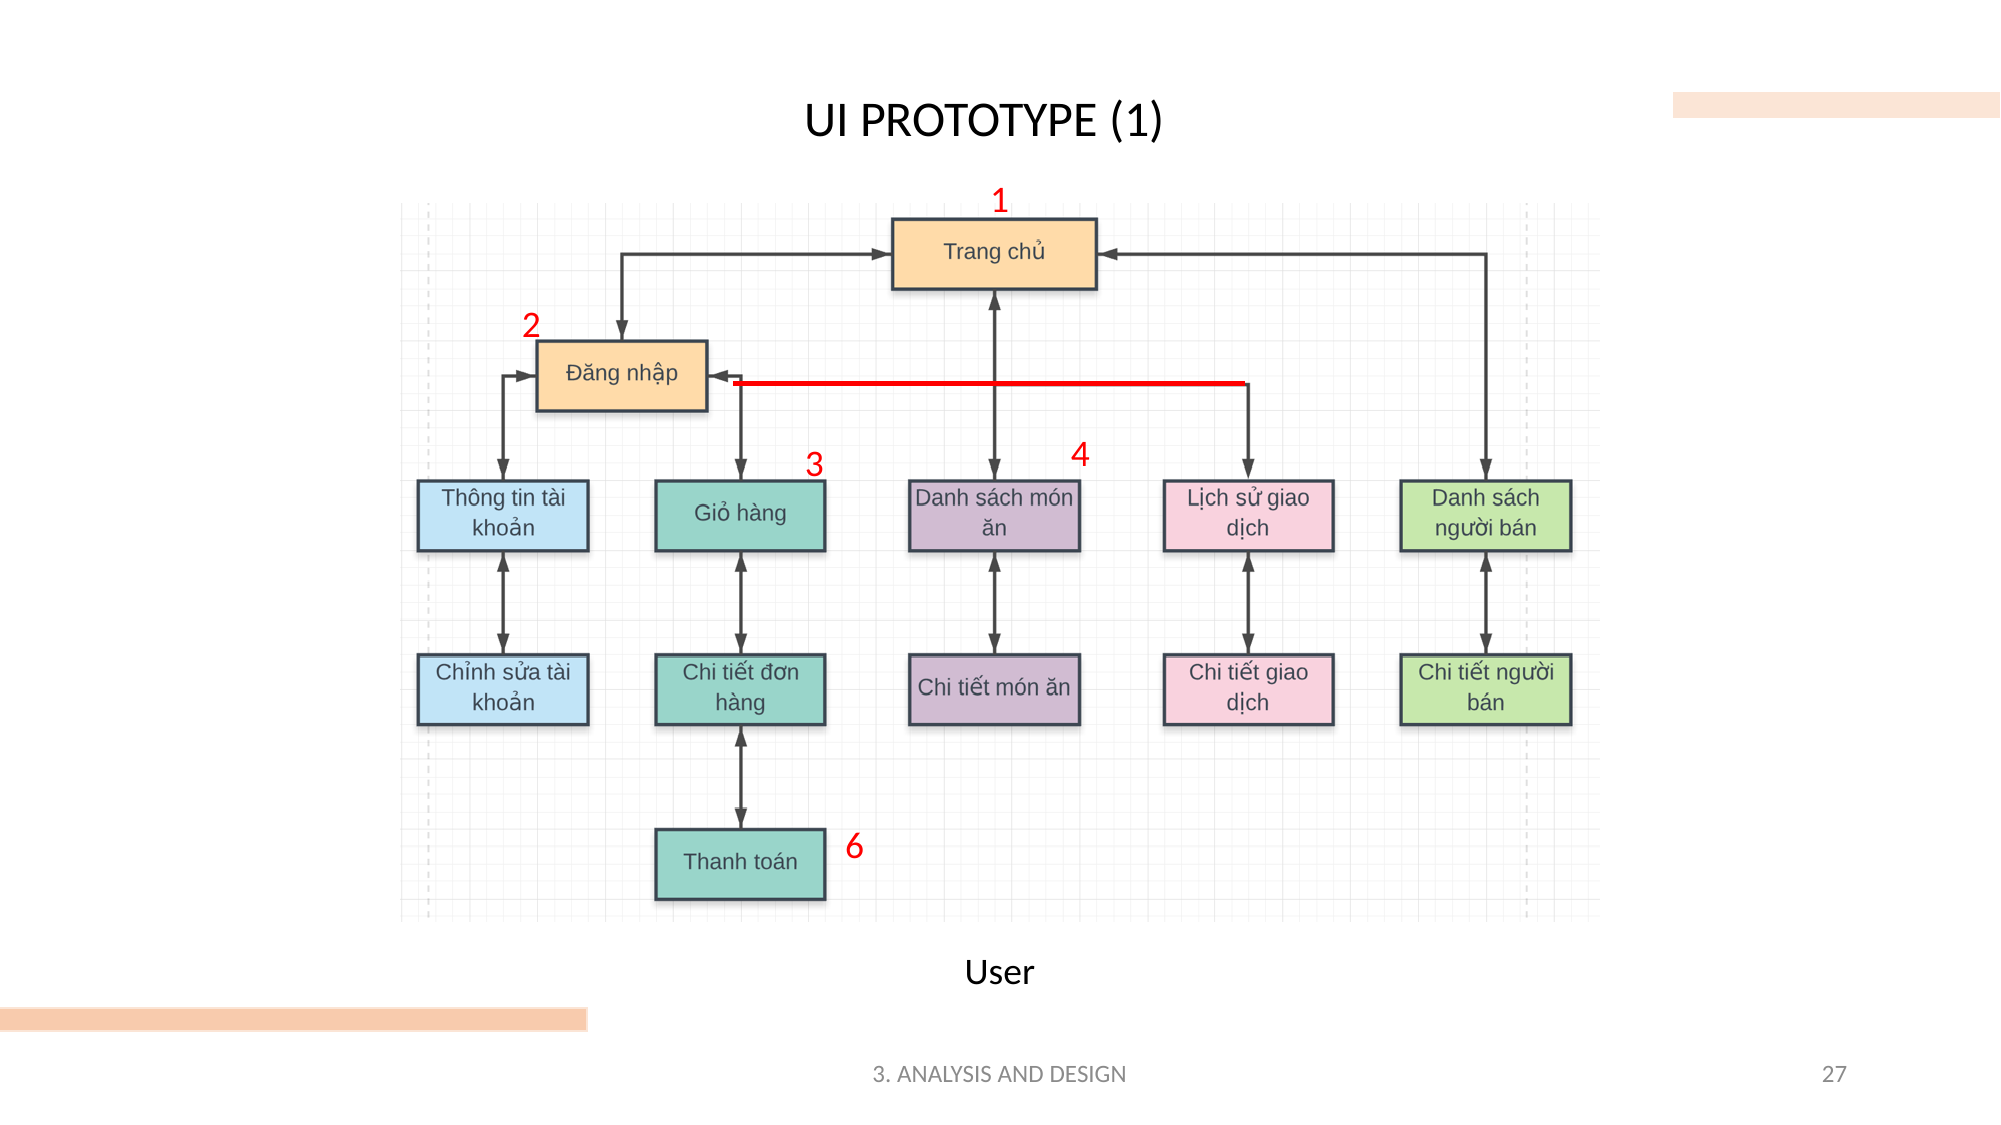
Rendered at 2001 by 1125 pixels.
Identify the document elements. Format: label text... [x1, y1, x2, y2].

footer 3. ANALYSIS AND DESIGN [662, 1042, 1338, 1103]
text_box 1 [975, 167, 1025, 203]
text_box User [949, 939, 1051, 1000]
picture [400, 203, 1600, 922]
slide_number 27 [1412, 1042, 1863, 1103]
text_box [1673, 92, 2000, 118]
text_box UI PROTOTYPE (1) [789, 79, 1210, 154]
text_box [0, 1007, 588, 1032]
